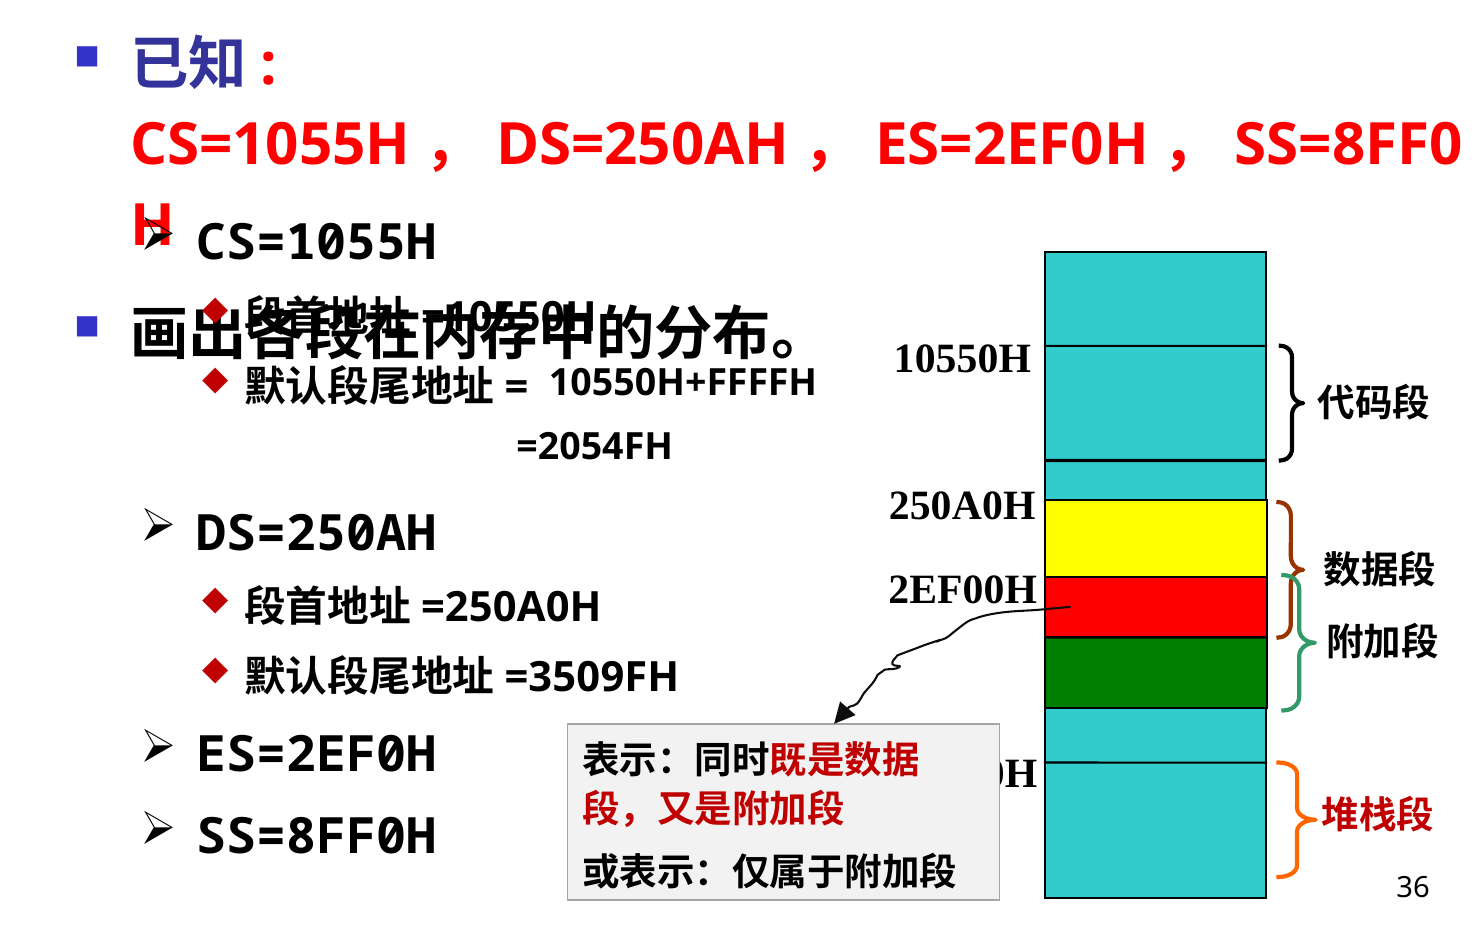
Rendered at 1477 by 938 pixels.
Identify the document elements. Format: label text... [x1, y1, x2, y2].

text_box 堆栈段 [1306, 783, 1477, 844]
text_box [1278, 502, 1304, 638]
text_box 代码段 [1303, 371, 1467, 432]
text_box [1045, 577, 1267, 638]
text_box [1045, 638, 1267, 709]
text_box [1045, 499, 1267, 577]
text_box 表示：同时既是数据段，又是附加段 或表示：仅属于附加段 [567, 724, 1000, 900]
text_box [1044, 346, 1267, 499]
text_box 250A0H [874, 470, 1064, 536]
text_box [1280, 345, 1303, 461]
text_box [1283, 575, 1311, 711]
text_box 10550H [878, 323, 1051, 388]
text_box 8FF00H [1000, 738, 1054, 804]
text_box =2054FH [501, 414, 772, 475]
text_box 附加段 [1311, 610, 1474, 671]
text_box [1278, 762, 1316, 878]
text_box 10550H+FFFFH [534, 350, 908, 411]
text_box [834, 606, 1070, 724]
text_box [1044, 252, 1267, 345]
text_box CS=1055H 段首地址=10550H 默认段尾地址= DS=250AH 段首地址=250A0H 默认段尾地址=3509FH ES=2EF0H SS=8FF0H [125, 193, 847, 810]
text_box [1044, 638, 1267, 762]
text_box 2EF00H [873, 554, 1045, 619]
slide_number 36 [1352, 853, 1446, 917]
list 已知: CS=1055H，DS=250AH，ES=2EF0H，SS=8FF0H 画出各段在内存中的分布。 [59, 8, 1477, 245]
text_box [1044, 763, 1267, 898]
text_box 数据段 [1309, 538, 1477, 599]
